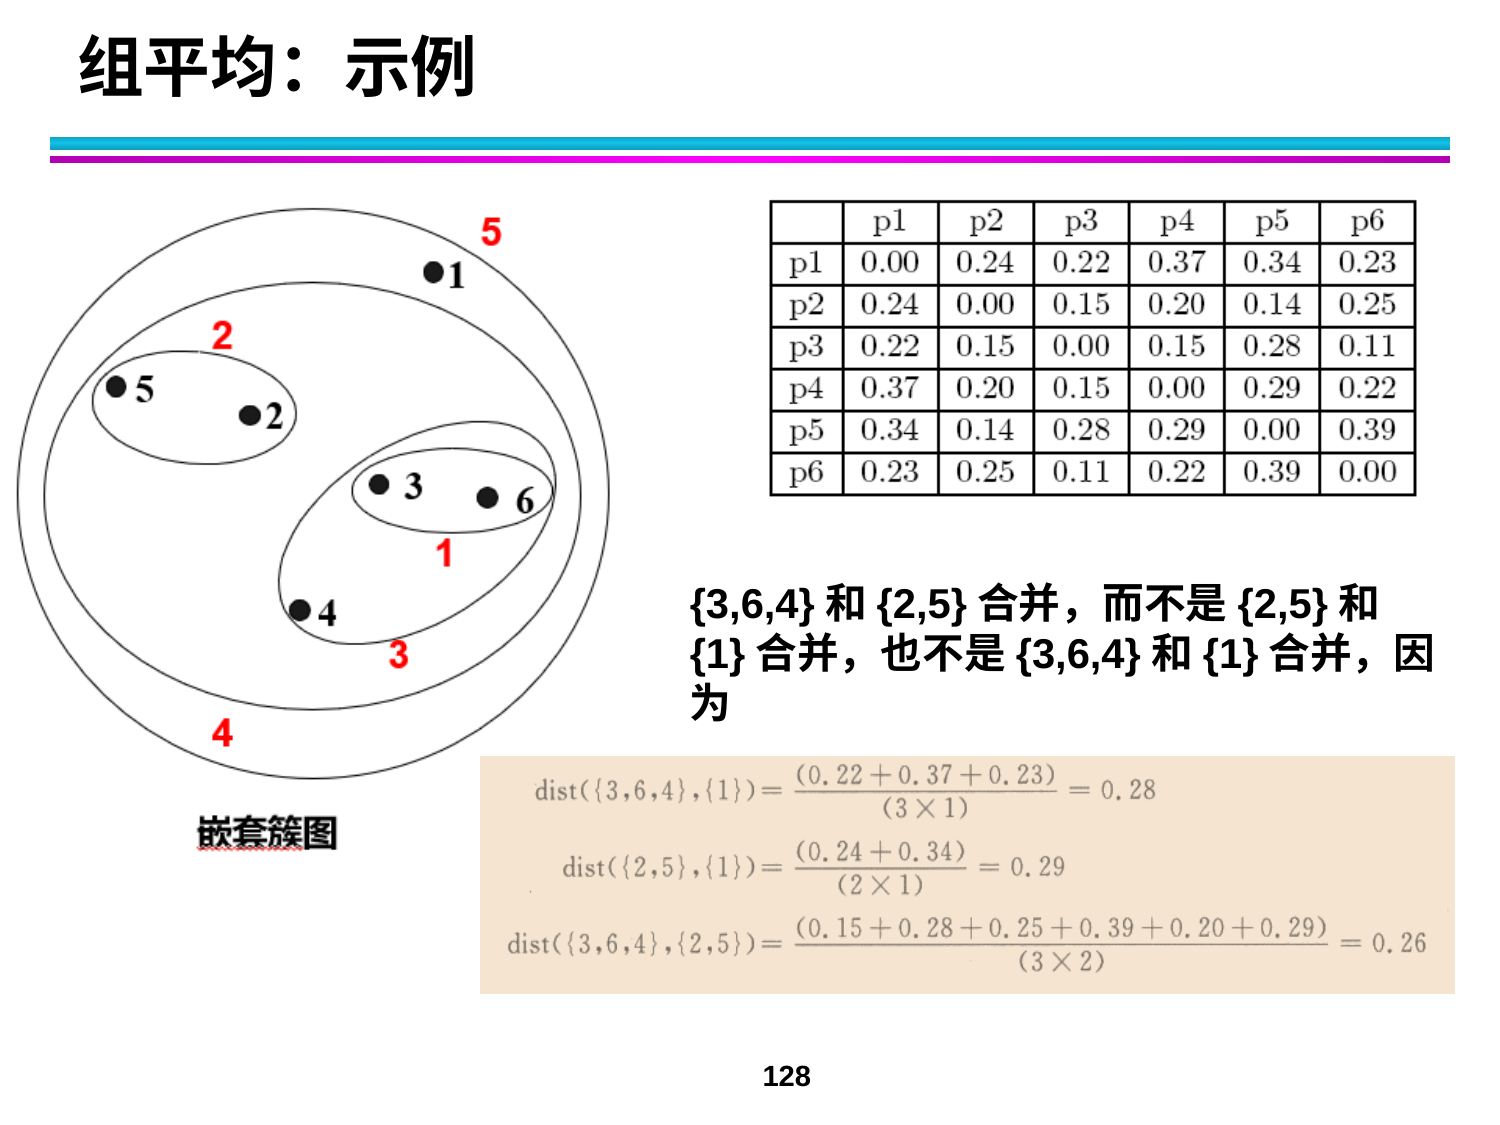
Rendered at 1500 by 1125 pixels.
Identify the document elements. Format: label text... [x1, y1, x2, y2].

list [0, 174, 638, 862]
picture [764, 196, 1422, 499]
picture [479, 755, 1456, 994]
title 组平均：示例 [62, 24, 1421, 113]
text_box {3,6,4}和{2,5}合并，而不是{2,5}和{1}合并，也不是{3,6,4}和{1}合并，因为 [674, 568, 1454, 734]
